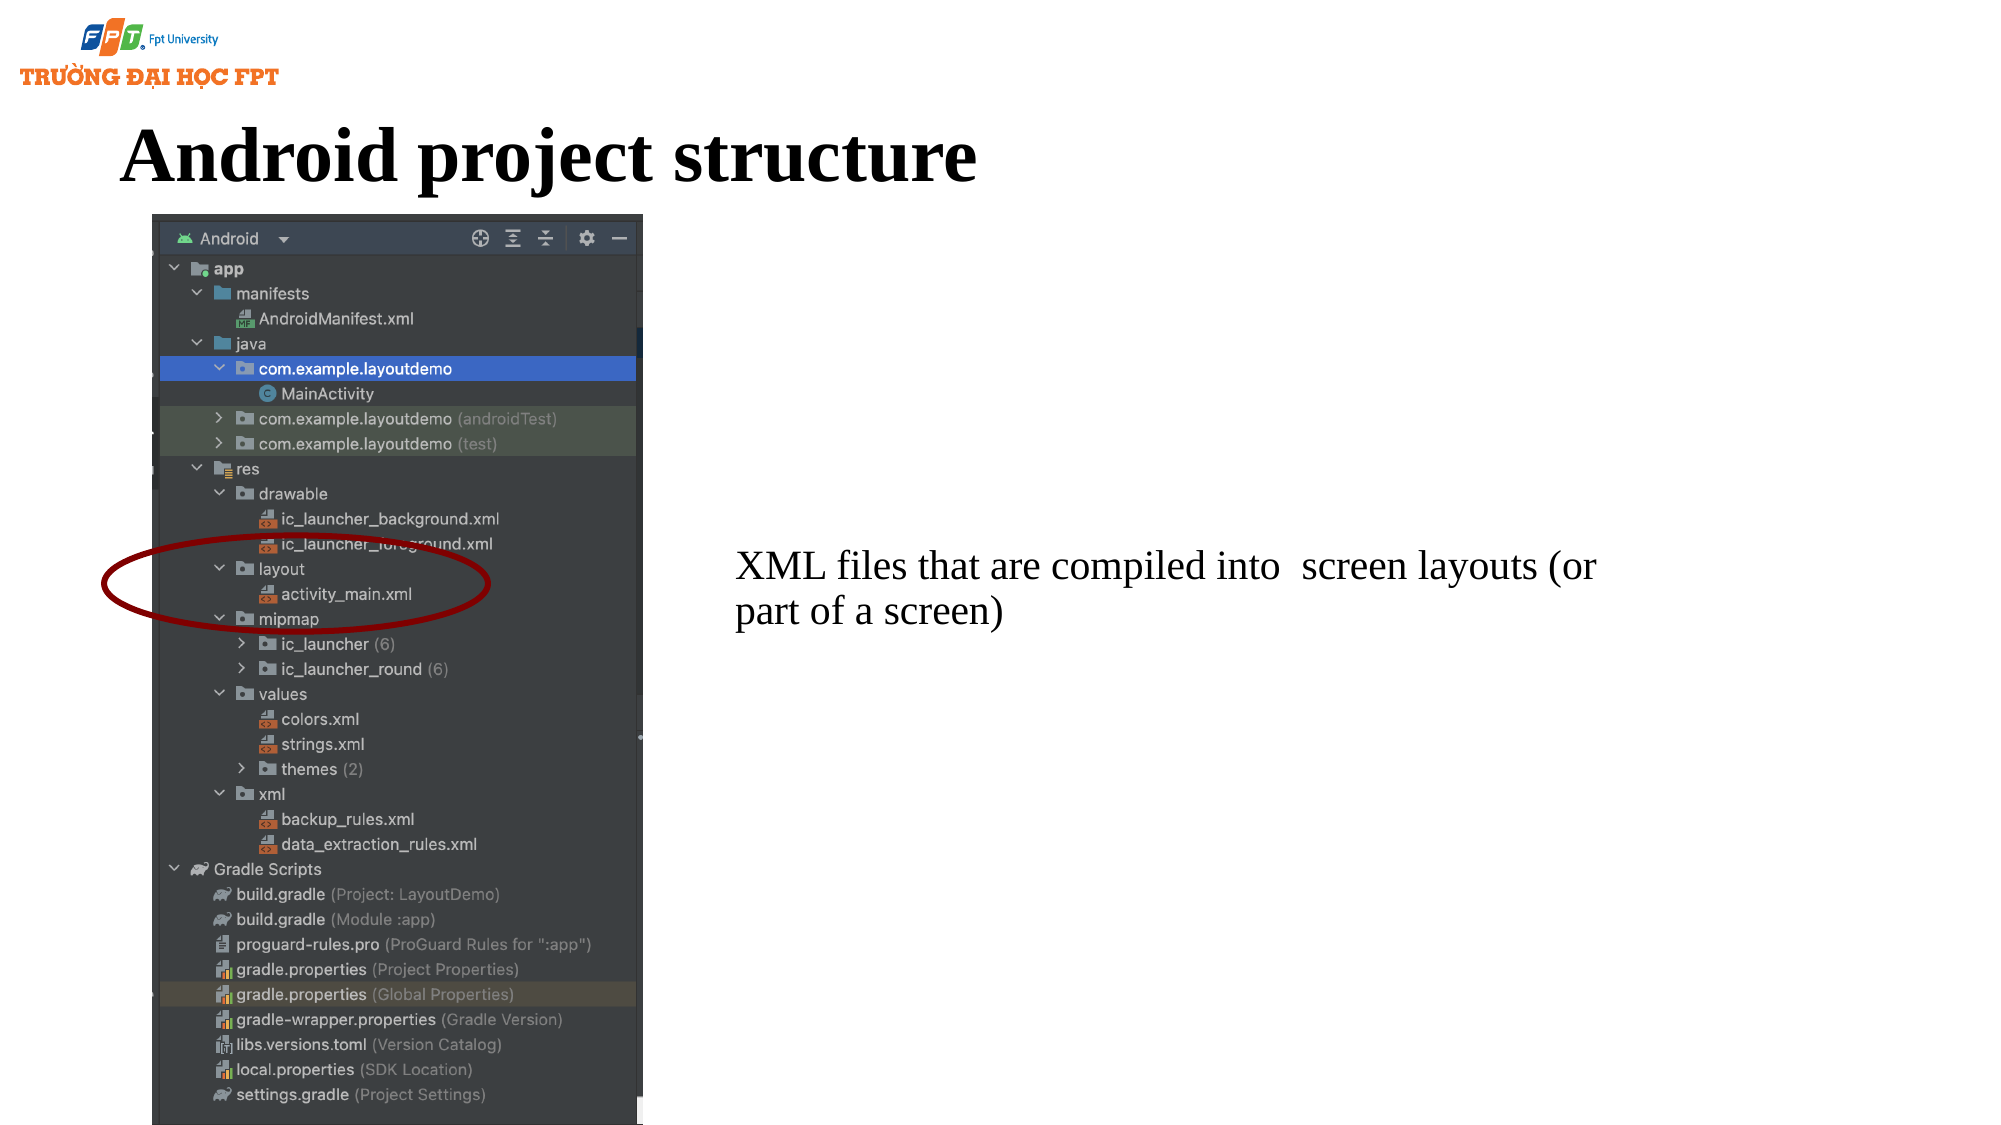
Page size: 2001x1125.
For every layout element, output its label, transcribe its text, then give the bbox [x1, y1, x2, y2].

title Android project structure [104, 83, 1905, 218]
picture [152, 214, 644, 1125]
text_box XML files that are compiled into screen layouts (or part of a screen) [733, 536, 1648, 635]
text_box [104, 553, 147, 614]
